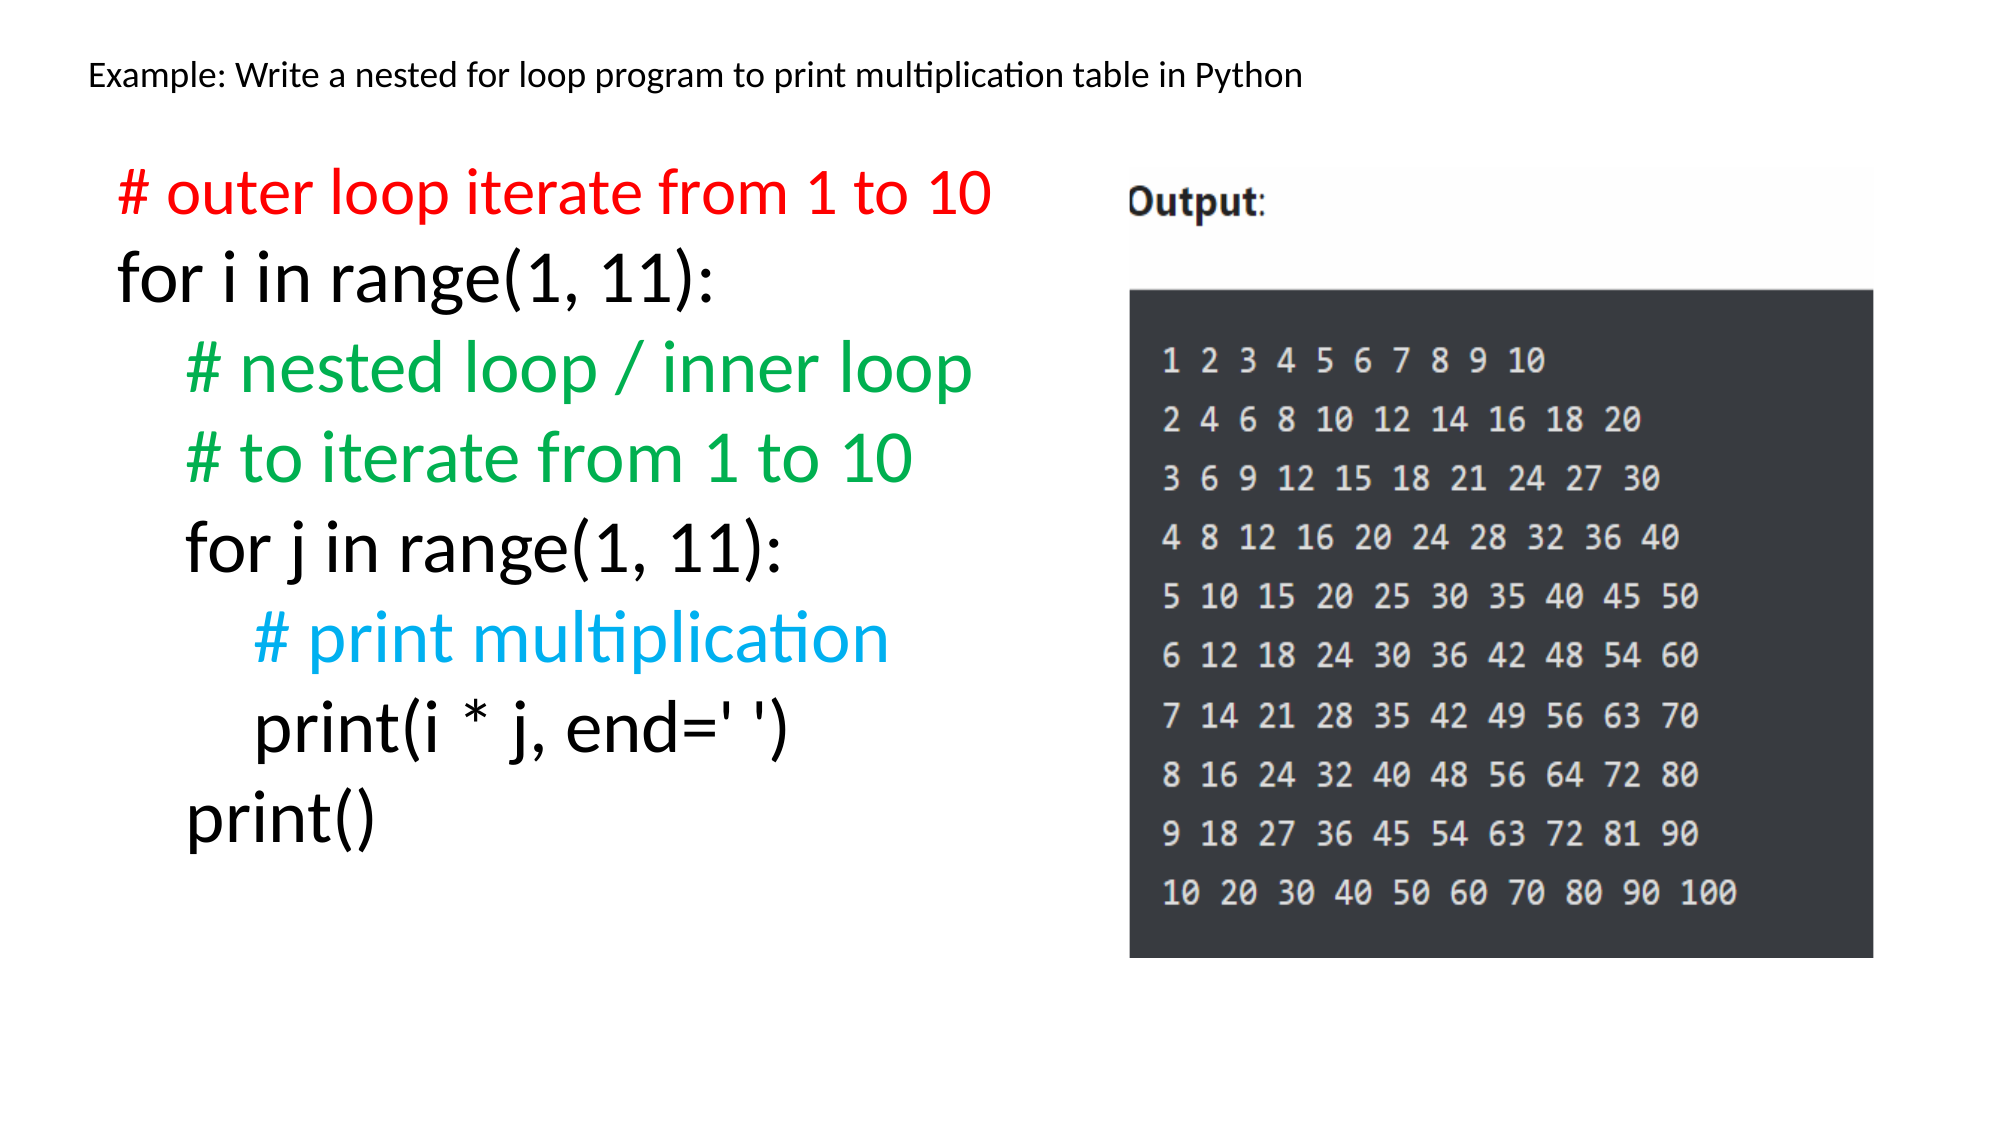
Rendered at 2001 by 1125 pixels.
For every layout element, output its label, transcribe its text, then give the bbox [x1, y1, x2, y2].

text_box Example: Write a nested for loop program to print multiplication table in Python [73, 42, 1705, 102]
picture [1129, 167, 1874, 958]
text_box # outer loop iterate from 1 to 10 for i in range(1, 11): # nested loop / inner loop # to iterate from 1 to 10 for j in range(1, 11): # print multiplication print(i * j, end=' ') print() [103, 140, 1085, 866]
